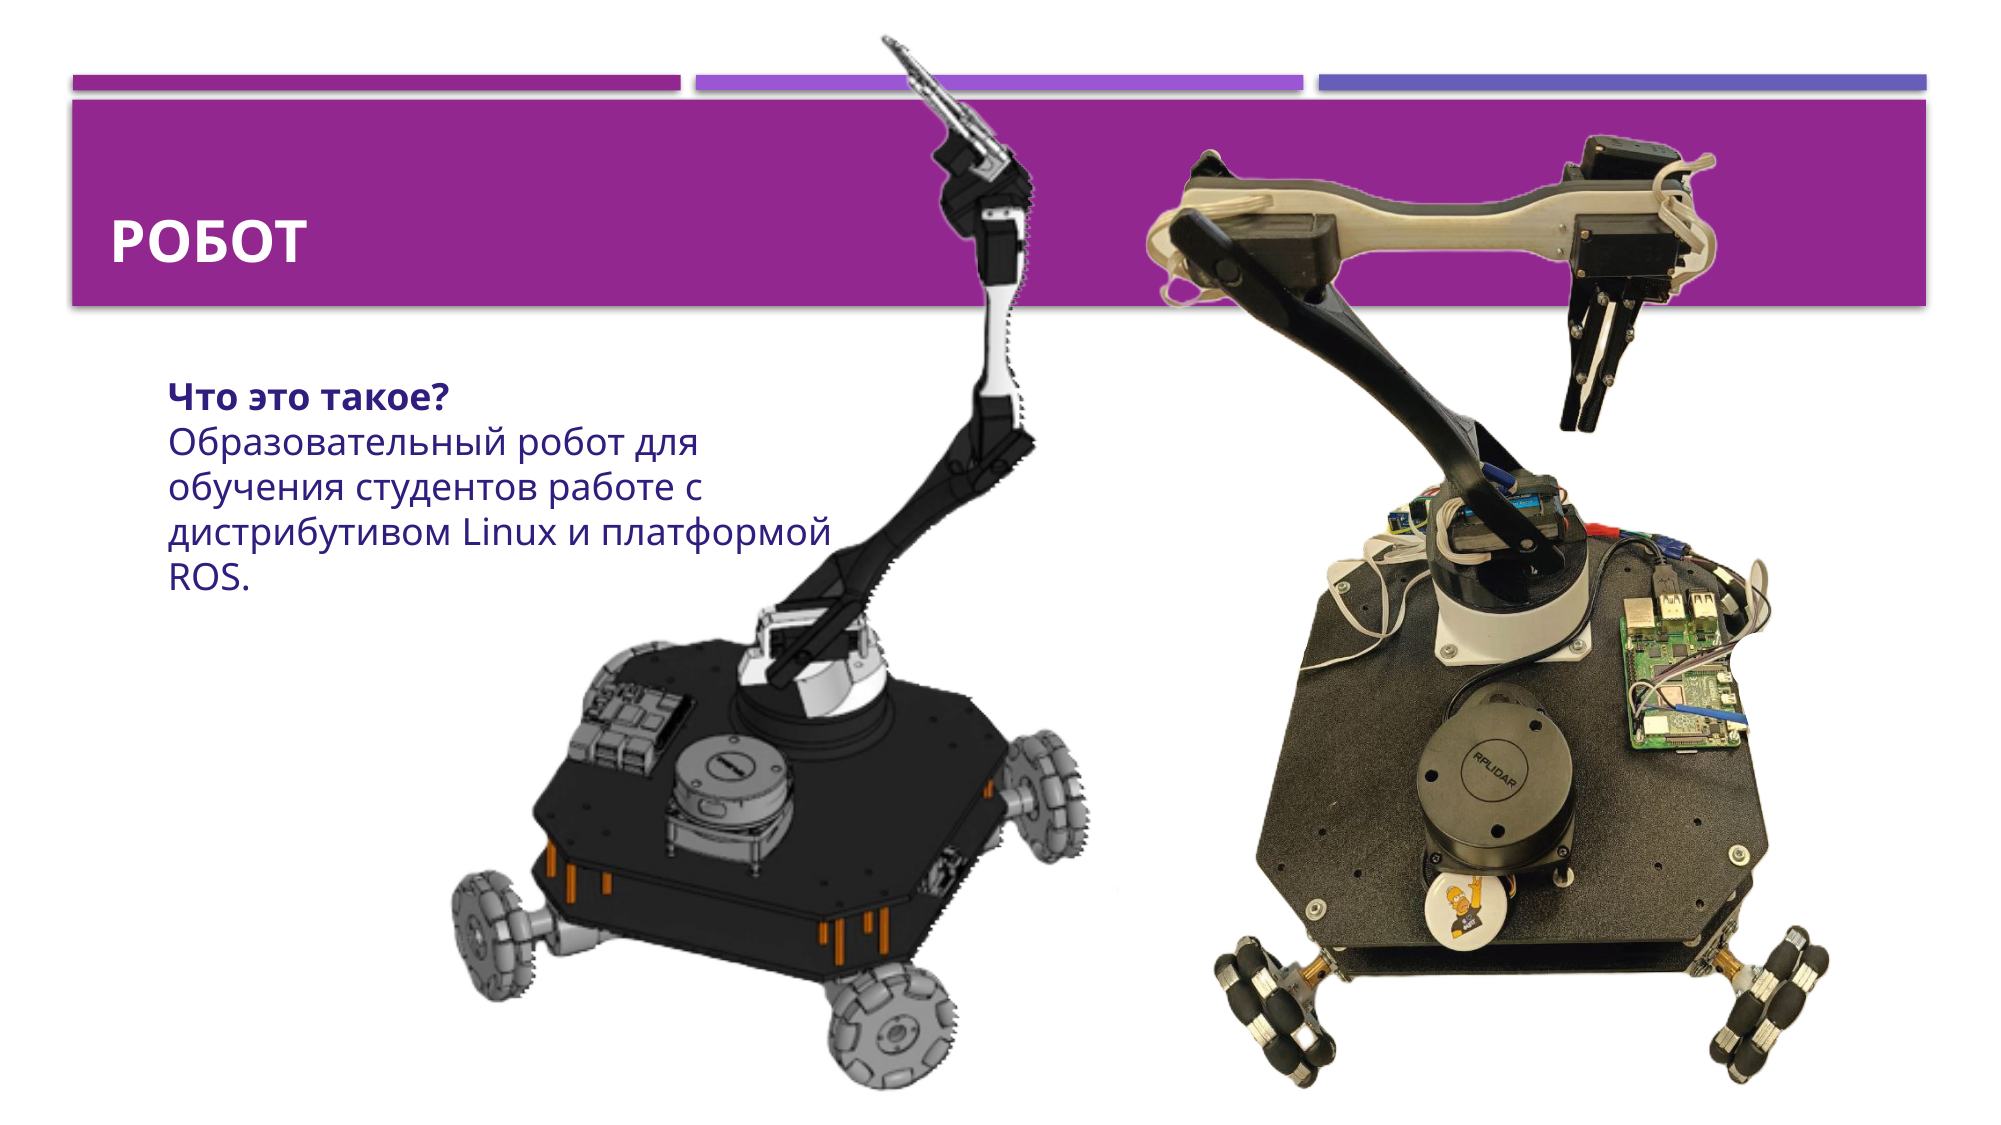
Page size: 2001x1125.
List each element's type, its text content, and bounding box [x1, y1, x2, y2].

picture [414, 0, 1960, 1125]
title робот [94, 119, 408, 282]
text_box Что это такое? Образовательный робот для обучения студентов работе с дистрибутивом Linux и платформой ROS. [153, 365, 408, 606]
